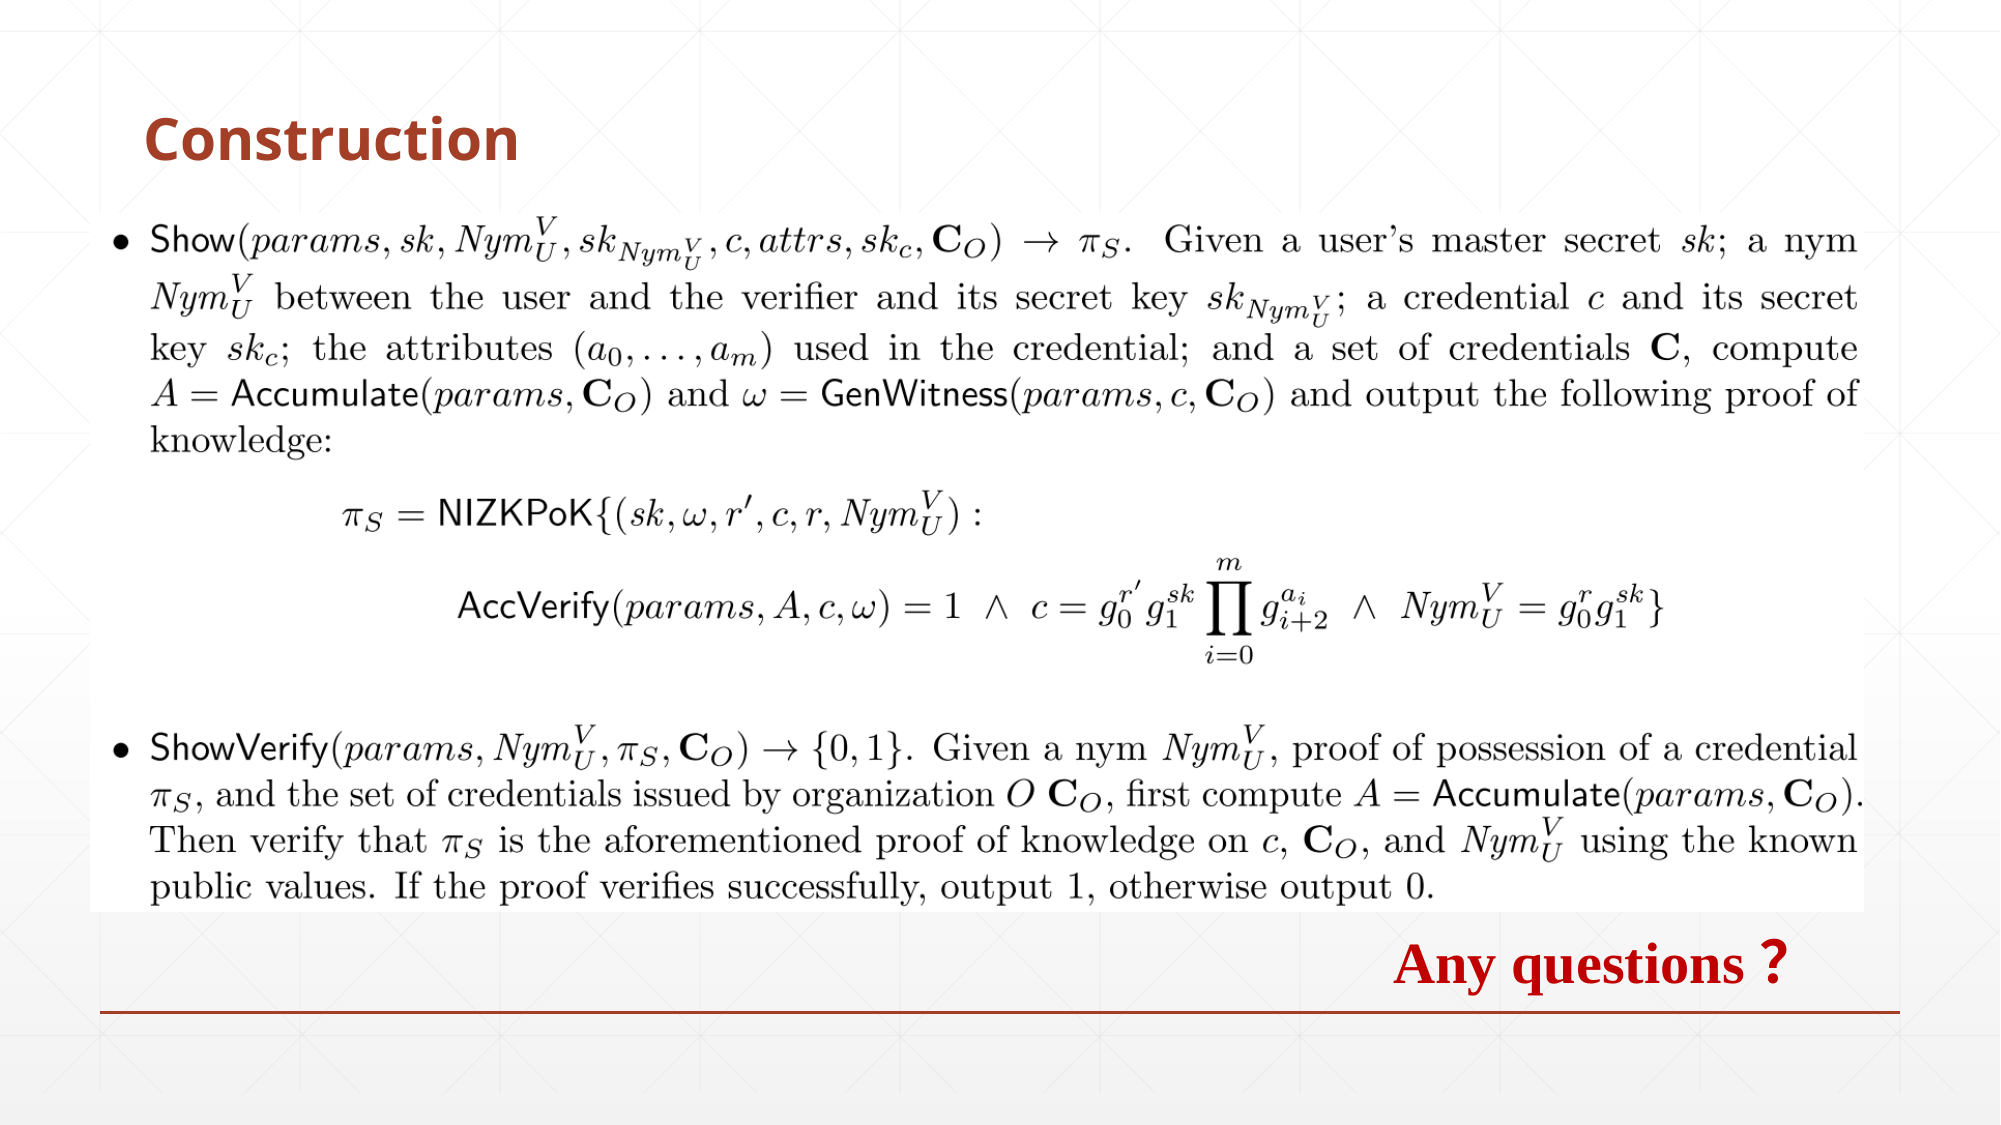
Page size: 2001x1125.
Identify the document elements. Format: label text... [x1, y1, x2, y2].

text_box Any questions？ [1378, 918, 1833, 1003]
picture [90, 213, 1864, 912]
title Construction [128, 72, 1625, 181]
